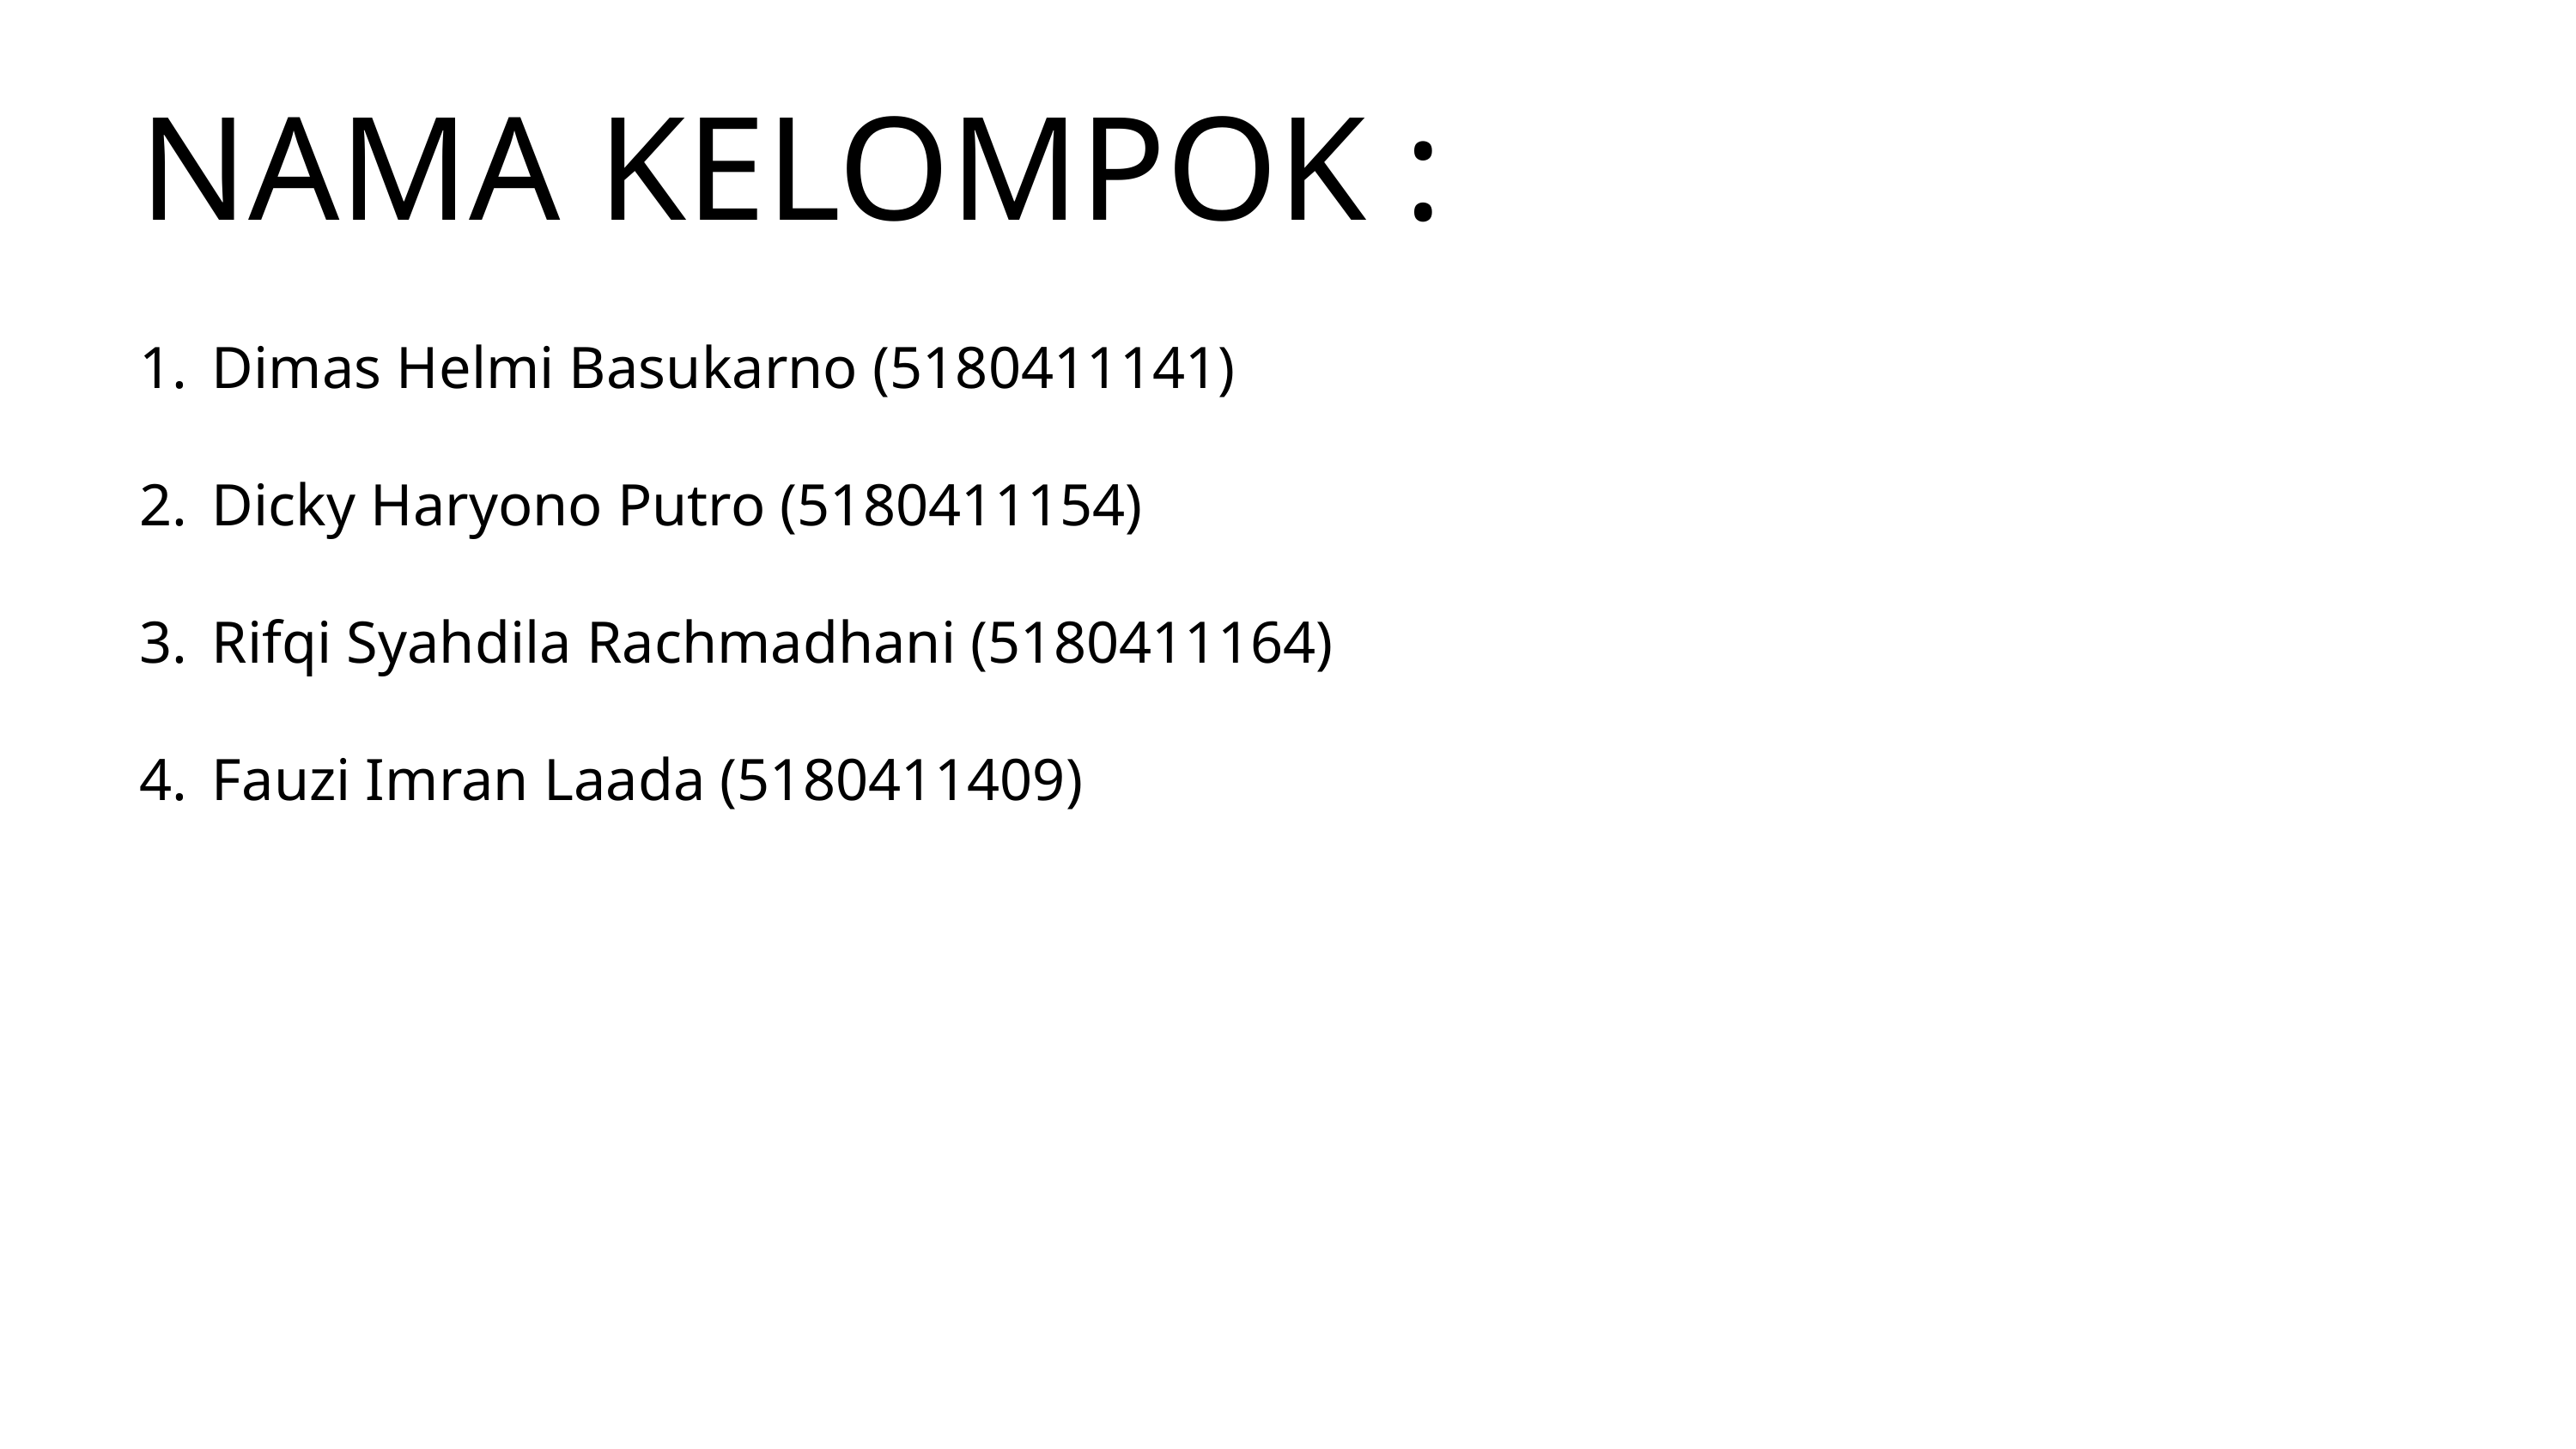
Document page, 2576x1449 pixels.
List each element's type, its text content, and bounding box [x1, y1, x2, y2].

text_box NAMA KELOMPOK : [139, 48, 1664, 249]
text_box Dimas Helmi Basukarno (5180411141) Dicky Haryono Putro (5180411154) Rifqi Syahdila Rachmadhani (5180411164) Fauzi Imran Laada (5180411409) [139, 262, 2243, 812]
